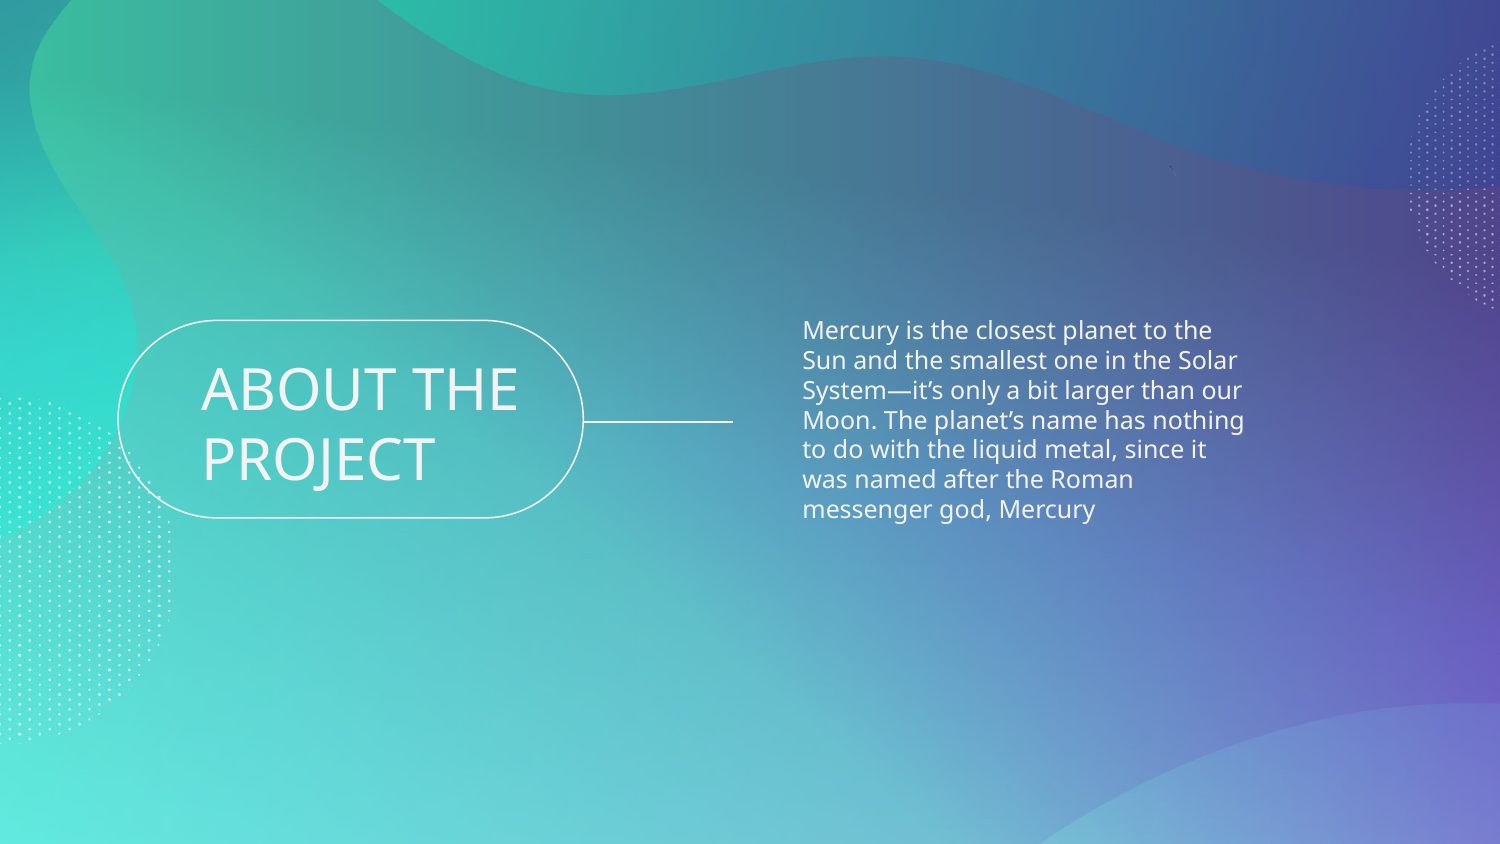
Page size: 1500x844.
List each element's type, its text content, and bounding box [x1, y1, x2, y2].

picture [0, 0, 1500, 844]
subtitle Mercury is the closest planet to the Sun and the smallest one in the Solar System—it’s only a bit larger than our Moon. The planet’s name has nothing to do with the liquid metal, since it was named after the Roman messenger god, Mercury [787, 277, 1269, 562]
title ABOUT THE PROJECT [186, 275, 571, 569]
text_box [571, 371, 584, 467]
text_box [118, 325, 186, 513]
